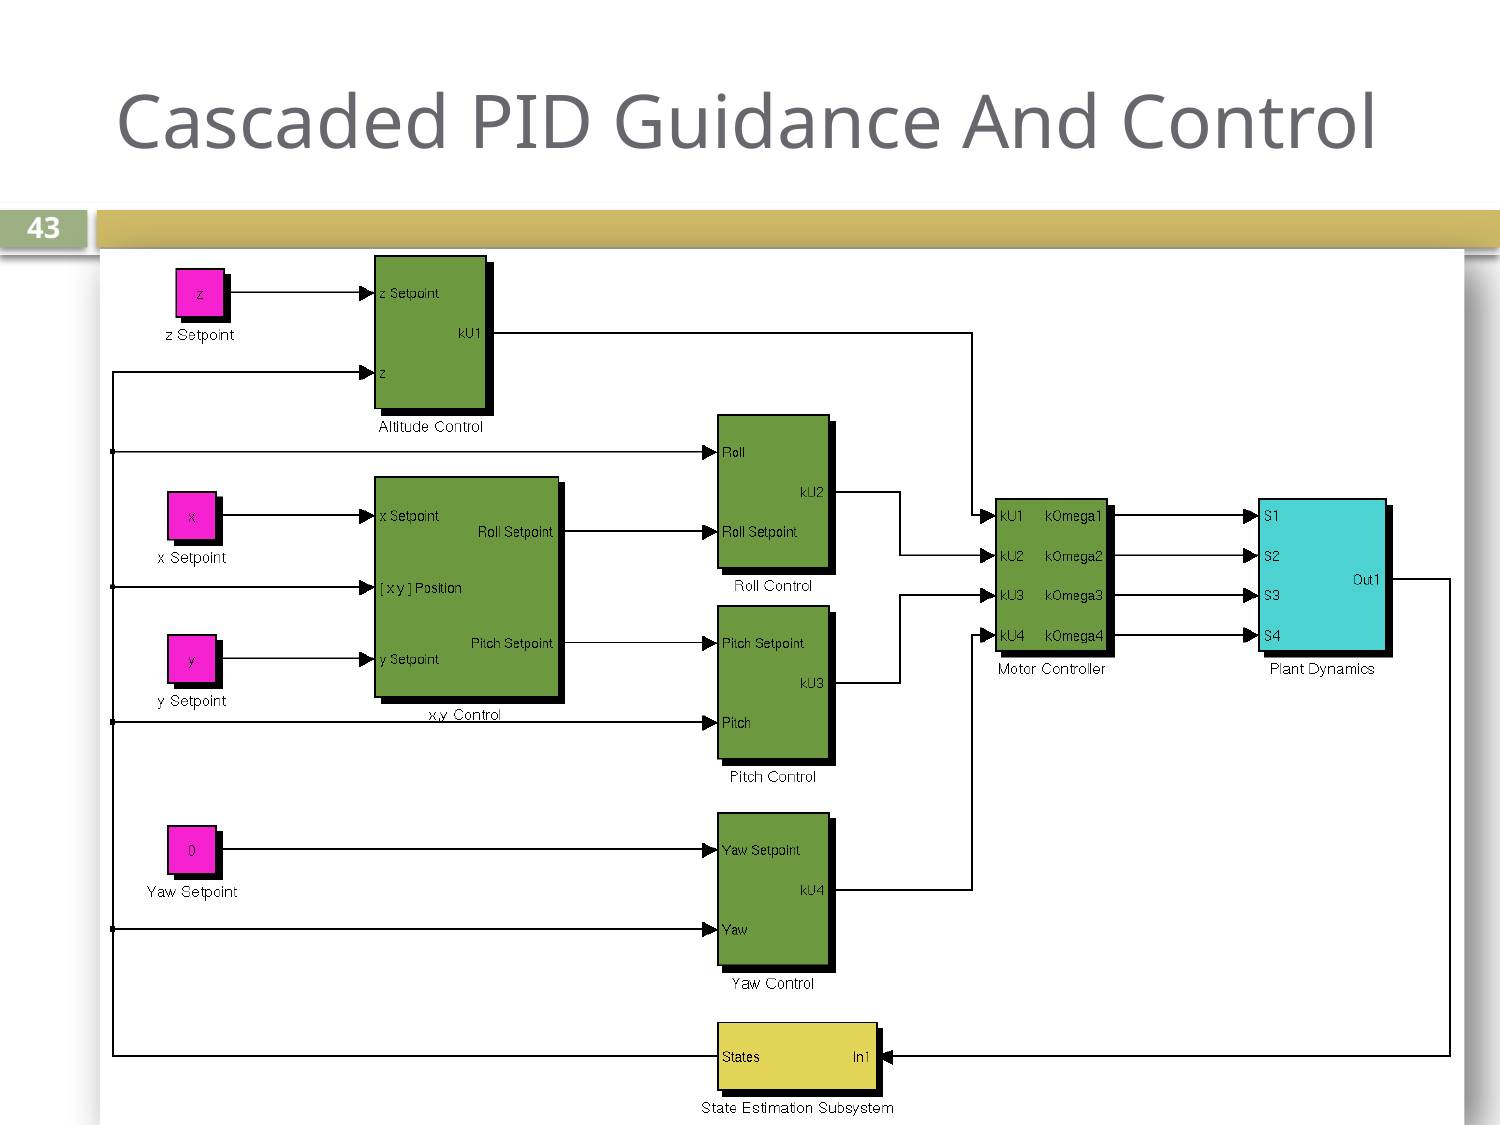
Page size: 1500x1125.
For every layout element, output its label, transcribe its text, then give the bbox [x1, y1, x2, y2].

picture [99, 249, 1465, 1125]
title Cascaded PID Guidance And Control [100, 37, 1438, 200]
slide_number 43 [0, 208, 88, 249]
